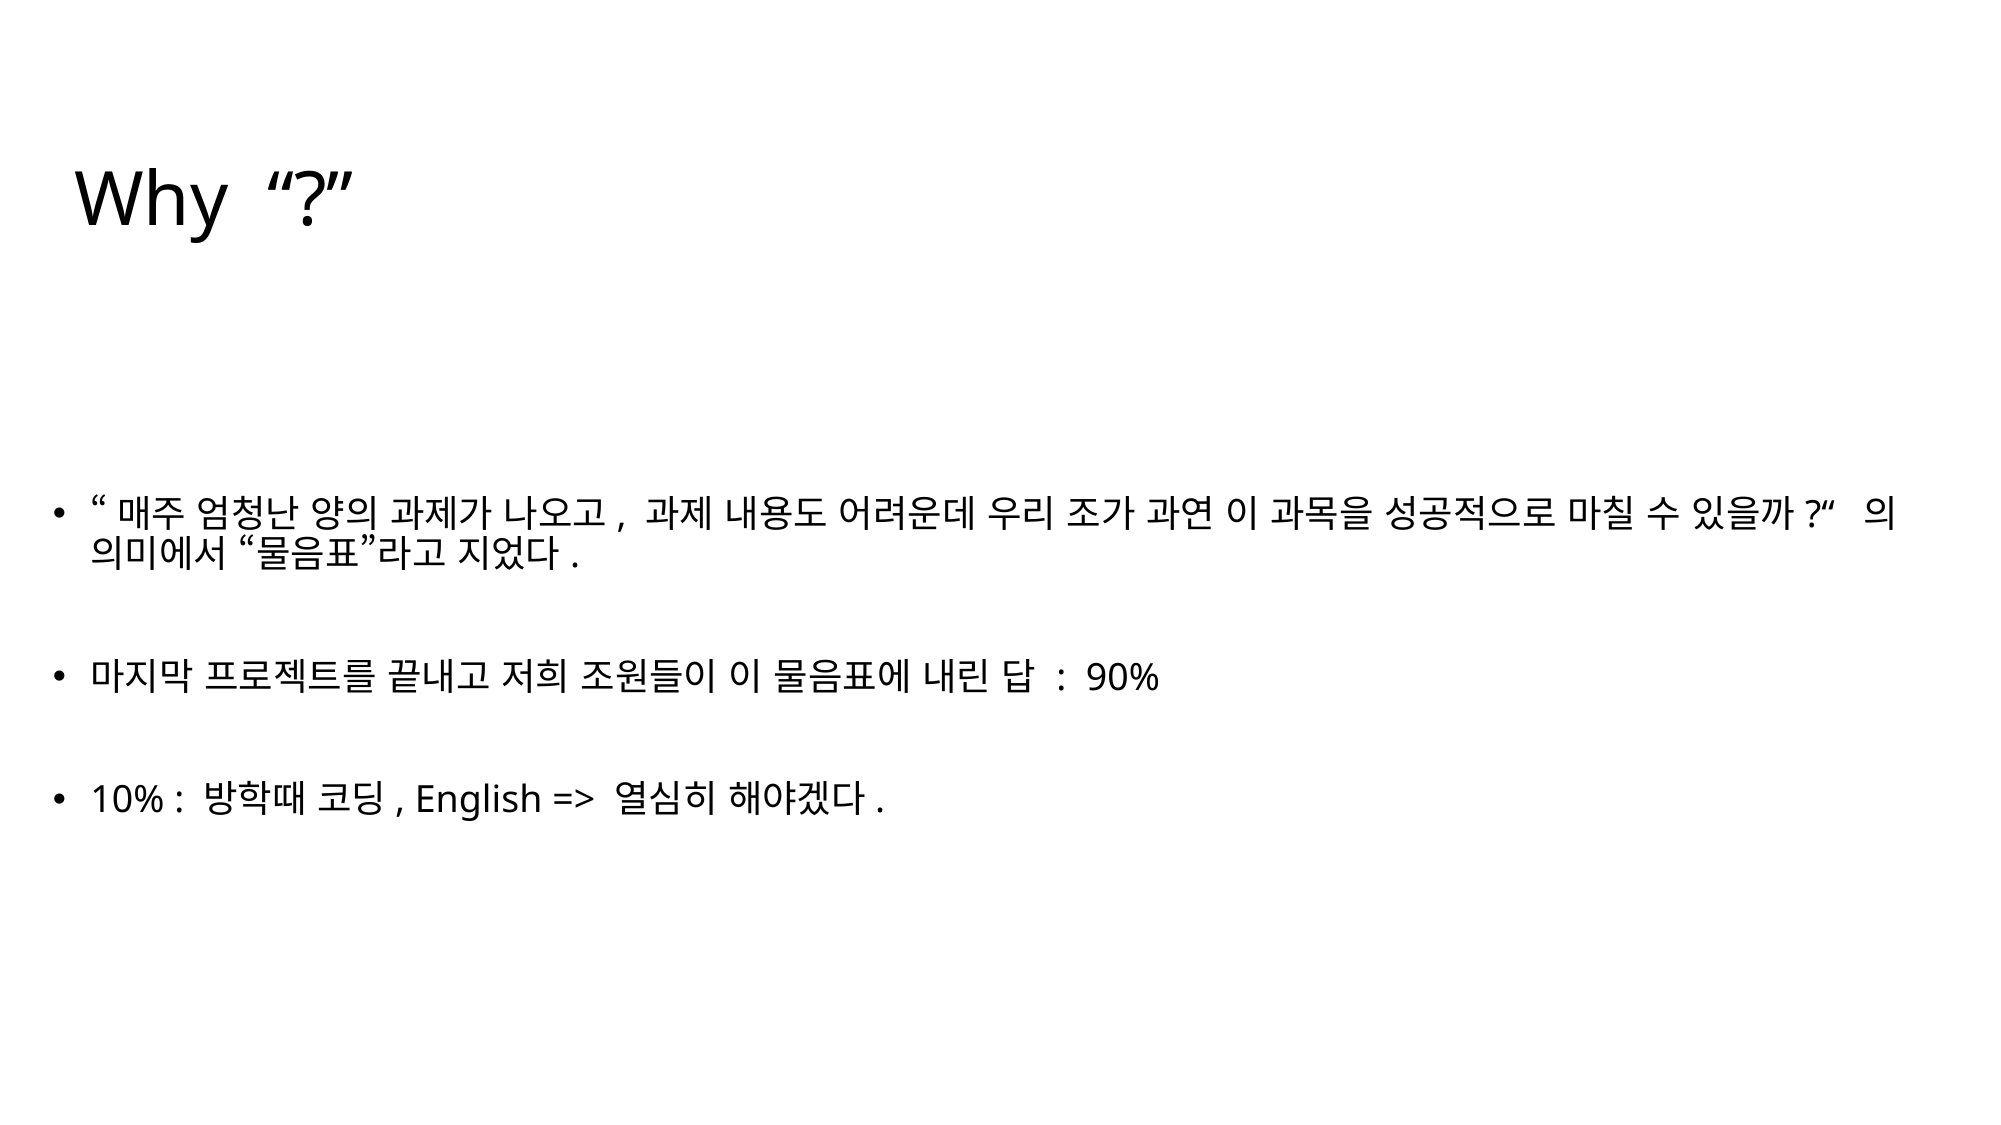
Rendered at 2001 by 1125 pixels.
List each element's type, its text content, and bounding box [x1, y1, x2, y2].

text_box Why “?” [59, 143, 1068, 248]
list “매주 엄청난 양의 과제가 나오고, 과제 내용도 어려운데 우리 조가 과연 이 과목을 성공적으로 마칠 수 있을까?“ 의 의미에서 “물음표”라고 지었다. 마지막 프로젝트를 끝내고 저희 조원들이 이 물음표에 내린 답 : 90% 10% : 방학때 코딩, English => 열심히 해야겠다. [37, 396, 2000, 1125]
